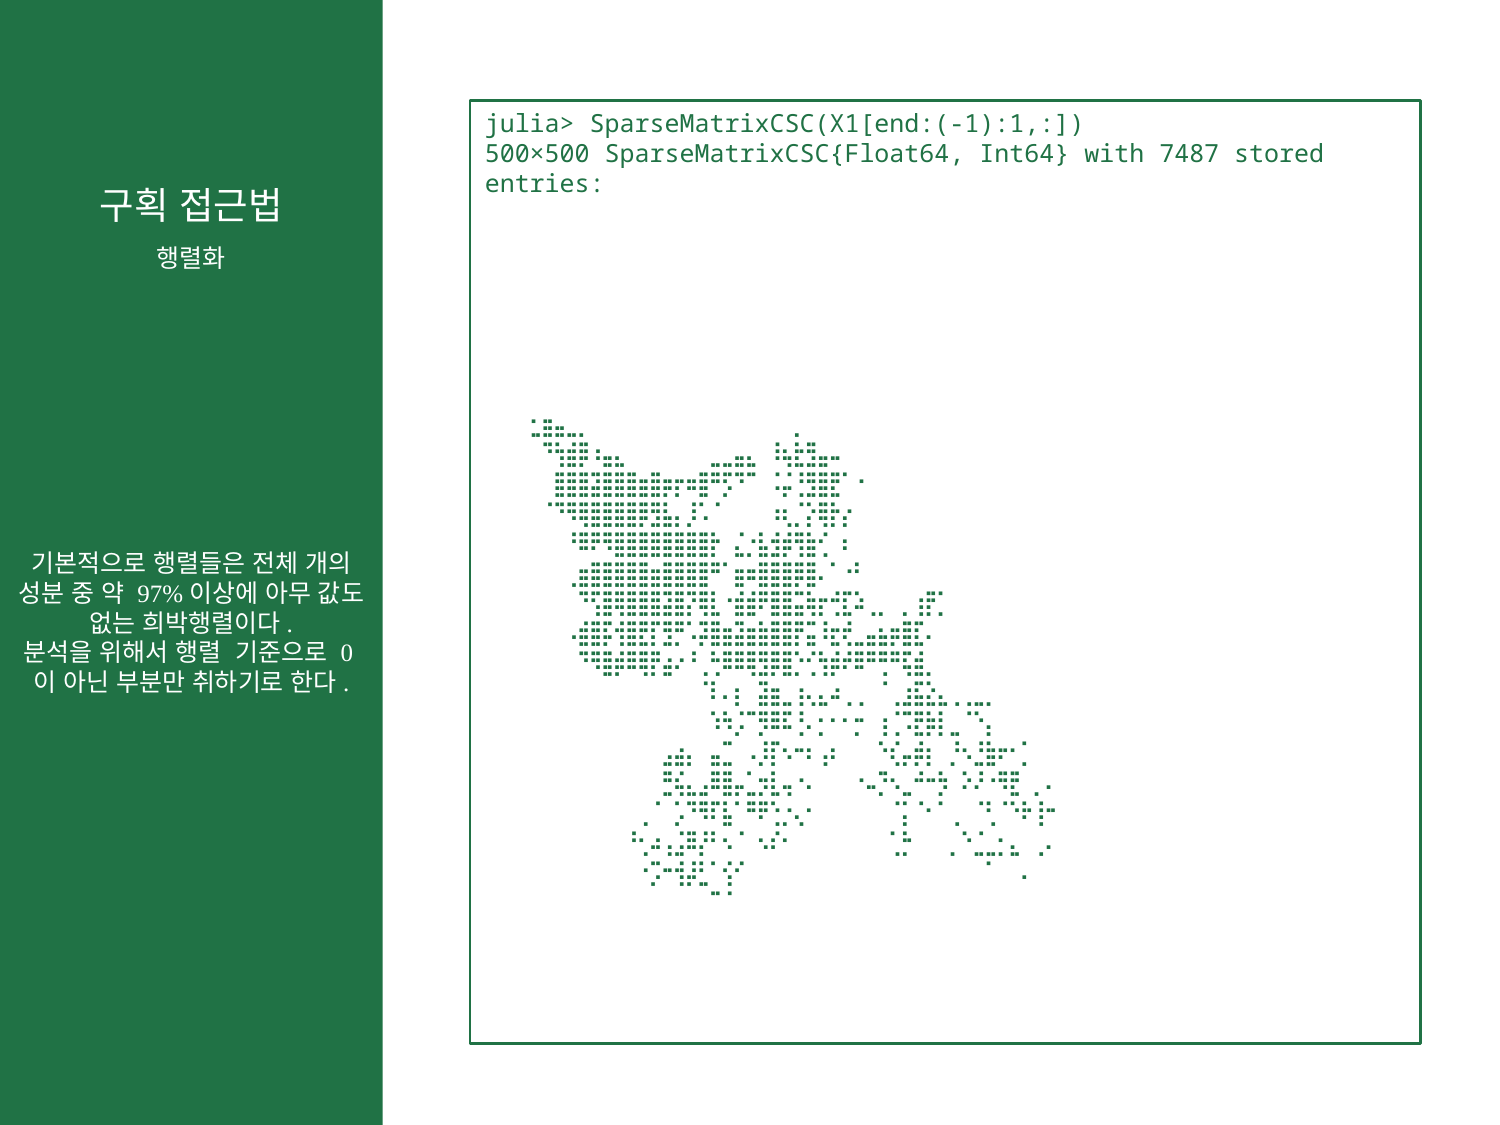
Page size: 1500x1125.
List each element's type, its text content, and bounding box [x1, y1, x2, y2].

text_box 행렬화 [0, 235, 383, 280]
text_box julia> SparseMatrixCSC(X1[end:(-1):1,:]) 500×500 SparseMatrixCSC{Float64, Int64} with 7487 stored entries: ⠀⠀⠀⠀⠀⠀⠀⠀⠀⠀⠀⠀⠀⠀⠀⠀⠀⠀⠀⠀⠀⠀⠀⠀⠀⠀⠀⠀⠀⠀⠀⠀⠀⠀⠀⠀⠀⠀⠀⠀⠀⠀⠀⠀⠀⠀⠀⠀⠀⠀⠀⠀⠀⠀⠀⠀ ⠀⠀⠀⠀⠀⠀⠀⠀⠀⠀⠀⠀⠀⠀⠀⠀⠀⠀⠀⠀⠀⠀⠀⠀⠀⠀⠀⠀⠀⠀⠀⠀⠀⠀⠀⠀⠀⠀⠀⠀⠀⠀⠀⠀⠀⠀⠀⠀⠀⠀⠀⠀⠀⠀⠀⠀ ⠀⠀⠀⠀⠀⠀⠀⠀⠀⠀⠀⠀⠀⠀⠀⠀⠀⠀⠀⠀⠀⠀⠀⠀⠀⠀⠀⠀⠀⠀⠀⠀⠀⠀⠀⠀⠀⠀⠀⠀⠀⠀⠀⠀⠀⠀⠀⠀⠀⠀⠀⠀⠀⠀⠀⠀ ⠀⠀⠀⠀⠀⠀⠀⠀⠀⠀⠀⠀⠀⠀⠀⠀⠀⠀⠀⠀⠀⠀⠀⠀⠀⠀⠀⠀⠀⠀⠀⠀⠀⠀⠀⠀⠀⠀⠀⠀⠀⠀⠀⠀⠀⠀⠀⠀⠀⠀⠀⠀⠀⠀⠀⠀ ⠀⠀⠀⠀⠀⠀⠀⠀⠀⠀⠀⠀⠀⠀⠀⠀⠀⠀⠀⠀⠀⠀⠀⠀⠀⠀⠀⠀⠀⠀⠀⠀⠀⠀⠀⠀⠀⠀⠀⠀⠀⠀⠀⠀⠀⠀⠀⠀⠀⠀⠀⠀⠀⠀⠀⠀ ⠀⠀⠀⠀⠀⠀⠀⠀⠀⠀⠀⠀⠀⠀⠀⠀⠀⠀⠀⠀⠀⠀⠀⠀⠀⠀⠀⠀⠀⠀⠀⠀⠀⠀⠀⠀⠀⠀⠀⠀⠀⠀⠀⠀⠀⠀⠀⠀⠀⠀⠀⠀⠀⠀⠀⠀ ⠀⠀⠀⠀⠀⠀⠀⠀⠀⠀⠀⠀⠀⠀⠀⠀⠀⠀⠀⠀⠀⠀⠀⠀⠀⠀⠀⠀⠀⠀⠀⠀⠀⠀⠀⠀⠀⠀⠀⠀⠀⠀⠀⠀⠀⠀⠀⠀⠀⠀⠀⠀⠀⠀⠀⠀ ⠀⠀⠀⢐⣰⣦⣄⣀⠀⠀⠀⠀⠀⠀⠀⠀⠀⠀⠀⠀⠀⠀⠀⠀⠀⢀⠀⠀⠀⠀⠀⠀⠀⠀⠀⠀⠀⠀⠀⠀⠀⠀⠀⠀⠀⠀⠀⠀⠀⠀⠀⠀⠀⠀⠀⠀ ⠀⠀⠀⠀⠈⠛⣶⣿⠇⢦⣤⡀⠀⠀⠀⠀⠀⠀⢀⣀⣠⣤⡀⠀⠷⣼⣚⣧⡤⠄⠀⠀⠀⠀⠀⠀⠀⠀⠀⠀⠀⠀⠀⠀⠀⠀⠀⠀⠀⠀⠀⠀⠀⠀⠀⠀ ⠀⠀⠀⠀⠀⢸⣿⣿⣯⣿⣿⣿⣷⣾⣷⢶⠲⢾⡟⢛⠍⠋⠁⠀⢥⠅⣛⣿⣿⡋⠀⠂⠀⠀⠀⠀⠀⠀⠀⠀⠀⠀⠀⠀⠀⠀⠀⠀⠀⠀⠀⠀⠀⠀⠀⠀ ⠀⠀⠀⠀⠀⠉⠛⠿⣿⣿⣿⣿⣿⢟⣿⣤⢀⠏⠄⠁⠀⠀⠀⠀⠶⣀⢩⠺⣿⢢⠂⠀⠀⠀⠀⠀⠀⠀⠀⠀⠀⠀⠀⠀⠀⠀⠀⠀⠀⠀⠀⠀⠀⠀⠀⠀ ⠀⠀⠀⠀⠀⠀⠀⠻⠿⠛⢿⣿⣿⣿⣿⣿⣿⣿⣿⠂⢠⣁⢺⣔⣷⠟⣿⡖⡁⠰⠀⠀⠀⠀⠀⠀⠀⠀⠀⠀⠀⠀⠀⠀⠀⠀⠀⠀⠀⠀⠀⠀⠀⠀⠀⠀ ⠀⠀⠀⠀⠀⠀⠀⣰⣾⣿⣿⣿⣿⣷⣾⣿⣿⣿⡟⠋⢰⡶⢾⣿⣿⣿⢿⡧⠈⠀⠚⠀⠀⠀⠀⠀⠀⠀⠀⠀⠀⠀⠀⠀⠀⠀⠀⠀⠀⠀⠀⠀⠀⠀⠀⠀ ⠀⠀⠀⠀⠀⠀⠀⠈⠛⣽⡿⣿⣿⣿⣯⣿⣯⠻⣿⡀⢲⣷⡿⢻⣿⣯⡽⣶⠒⣻⡩⠆⣀⠀⢀⠀⣾⢋⠀⠀⠀⠀⠀⠀⠀⠀⠀⠀⠀⠀⠀⠀⠀⠀⠀⠀ ⠀⠀⠀⠀⠀⠀⠀⢴⣿⣿⠕⣿⣿⣻⢙⣟⠋⢬⢿⣷⣮⣷⣾⣾⣿⣿⢫⡅⢷⡲⣃⣠⣴⣴⢾⣿⡡⠀⠀⠀⠀⠀⠀⠀⠀⠀⠀⠀⠀⠀⠀⠀⠀⠀⠀⠀ ⠀⠀⠀⠀⠀⠀⠀⠈⠛⢿⣷⠿⠿⣿⢣⡦⠂⠃⡘⡺⠿⠿⣟⣿⢿⣏⠒⡙⣶⠷⠻⠟⠛⡛⠻⣵⣇⠀⠀⠀⠀⠀⠀⠀⠀⠀⠀⠀⠀⠀⠀⠀⠀⠀⠀⠀ ⠀⠀⠀⠀⠀⠀⠀⠀⠀⠀⠀⠀⠀⠀⠀⠀⠀⠀⠹⠠⢰⠀⢨⣷⣆⡀⡦⣠⡠⠆⡀⡀⠀⠁⣀⣾⣭⣢⡀⡀⣀⣀⠀⠀⠀⠀⠀⠀⠀⠀⠀⠀⠀⠀⠀⠀ ⠀⠀⠀⠀⠀⠀⠀⠀⠀⠀⠀⠀⠀⠀⠀⠀⠀⠀⠈⠞⢆⠍⢙⠿⠿⠅⡣⢐⠐⠐⢐⠂⠀⡆⡉⢽⣻⢾⢀⡀⠉⢢⠀⠀⠀⠀⠀⠀⠀⠀⠀⠀⠀⠀⠀⠀ ⠀⠀⠀⠀⠀⠀⠀⠀⠀⠀⠀⠀⠀⠀⢀⣤⣦⠀⢠⣌⡁⠀⢄⢿⠑⠔⠲⠀⡴⠀⠀⠀⠈⠲⣡⢴⢷⠀⢀⠓⢄⣻⡶⠒⢈⠀⠀⠀⠀⠀⠀⠀⠀⠀⠀⠀ ⠀⠀⠀⠀⠀⠀⠀⠀⠀⠀⠀⠀⠀⠀⢘⡳⣥⣀⡼⢿⣧⢌⣐⢾⡠⡄⠢⠀⠀⠀⠀⠢⢌⠓⢄⡐⠓⢚⠆⠨⠢⠃⠚⢿⡃⢀⠠⠀⠀⠀⠀⠀⠀⠀⠀⠀ ⠀⠀⠀⠀⠀⠀⠀⠀⠀⠀⠀⠀⠀⡀⠁⢈⠌⠛⠿⢹⡌⠘⠻⠋⣂⠢⡐⠀⠀⠀⠀⠀⠀⠀⢩⠀⠑⠈⠀⡀⠀⠙⡀⠉⠺⠂⡗⠂⠀⠀⠀⠀⠀⠀⠀⠀ ⠀⠀⠀⠀⠀⠀⠀⠀⠀⠀⠀⠀⠓⡠⠆⣄⡽⢧⠛⠐⠄⠁⠐⠴⠑⠀⠀⠀⠀⠀⠀⠀⠀⠈⣘⠂⠀⠀⢀⠈⢂⣁⣐⢠⡀⠀⡠⠀⠀⠀⠀⠀⠀⠀⠀⠀ ⠀⠀⠀⠀⠀⠀⠀⠀⠀⠀⠀⠀⠀⢊⠕⠒⣧⢟⡈⠐⡕⠁⠀⠀⠀⠀⠀⠀⠀⠀⠀⠀⠀⠀⠀⠀⠀⠀⠀⠀⠀⠈⠀⠀⠠⠀⠀⠀⠀⠀⠀⠀⠀⠀⠀⠀ ⠀⠀⠀⠀⠀⠀⠀⠀⠀⠀⠀⠀⠀⠀⠀⠀⠀⠀⠈⠁⠁⠀⠀⠀⠀⠀⠀⠀⠀⠀⠀⠀⠀⠀⠀⠀⠀⠀⠀⠀⠀⠀⠀⠀⠀⠀⠀⠀⠀⠀⠀⠀⠀⠀⠀⠀ ⠀⠀⠀⠀⠀⠀⠀⠀⠀⠀⠀⠀⠀⠀⠀⠀⠀⠀⠀⠀⠀⠀⠀⠀⠀⠀⠀⠀⠀⠀⠀⠀⠀⠀⠀⠀⠀⠀⠀⠀⠀⠀⠀⠀⠀⠀⠀⠀⠀⠀⠀⠀⠀⠀⠀⠀ ⠀⠀⠀⠀⠀⠀⠀⠀⠀⠀⠀⠀⠀⠀⠀⠀⠀⠀⠀⠀⠀⠀⠀⠀⠀⠀⠀⠀⠀⠀⠀⠀⠀⠀⠀⠀⠀⠀⠀⠀⠀⠀⠀⠀⠀⠀⠀⠀⠀⠀⠀⠀⠀⠀⠀⠀ ⠀⠀⠀⠀⠀⠀⠀⠀⠀⠀⠀⠀⠀⠀⠀⠀⠀⠀⠀⠀⠀⠀⠀⠀⠀⠀⠀⠀⠀⠀⠀⠀⠀⠀⠀⠀⠀⠀⠀⠀⠀⠀⠀⠀⠀⠀⠀⠀⠀⠀⠀⠀⠀⠀⠀⠀ ⠀⠀⠀⠀⠀⠀⠀⠀⠀⠀⠀⠀⠀⠀⠀⠀⠀⠀⠀⠀⠀⠀⠀⠀⠀⠀⠀⠀⠀⠀⠀⠀⠀⠀⠀⠀⠀⠀⠀⠀⠀⠀⠀⠀⠀⠀⠀⠀⠀⠀⠀⠀⠀⠀⠀⠀ [470, 100, 1421, 1044]
